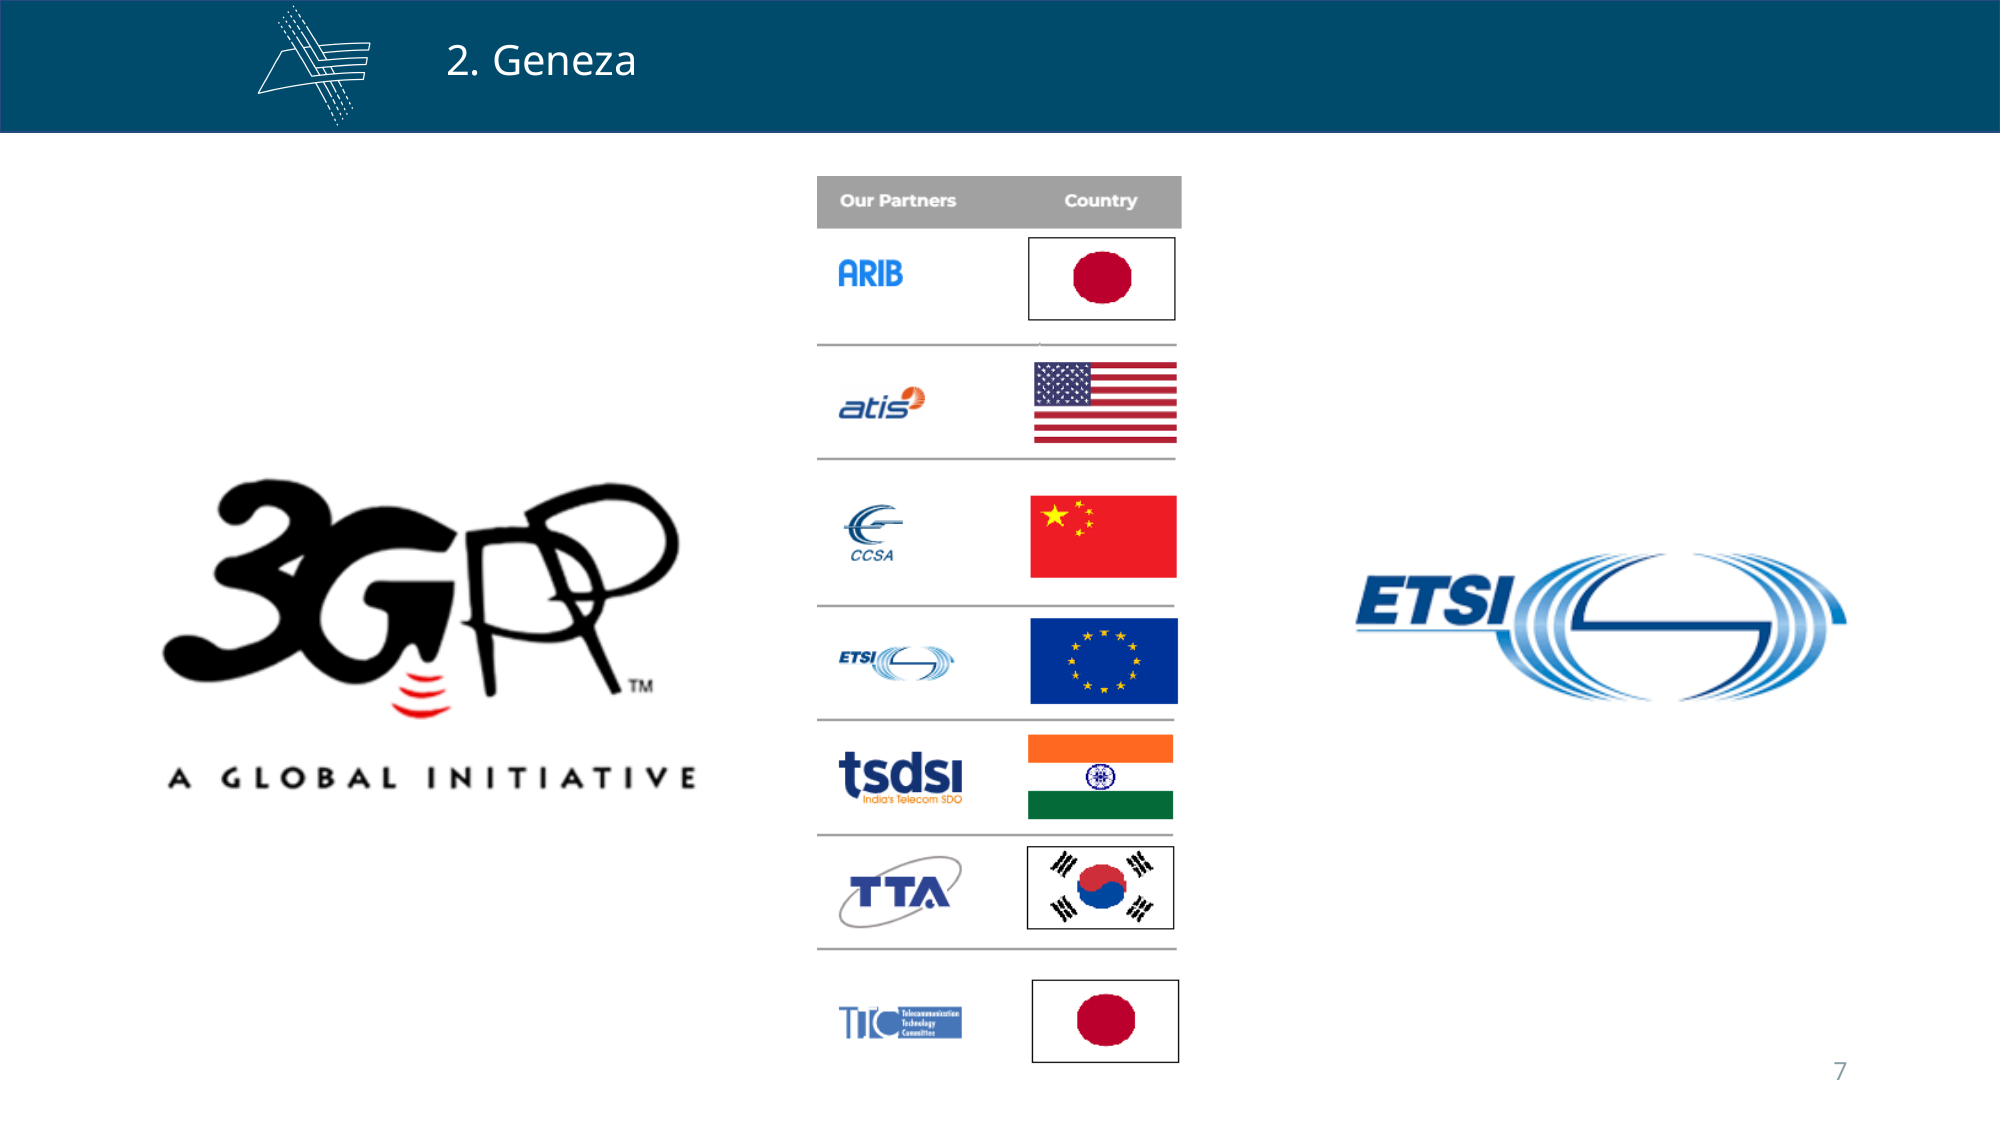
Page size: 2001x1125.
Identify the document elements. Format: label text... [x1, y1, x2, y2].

text_box 2. Geneza [431, 26, 1367, 92]
picture [1323, 467, 1880, 778]
picture [124, 387, 747, 857]
text_box [0, 0, 2000, 133]
slide_number 7 [1412, 1042, 1863, 1103]
picture [817, 176, 1183, 1068]
